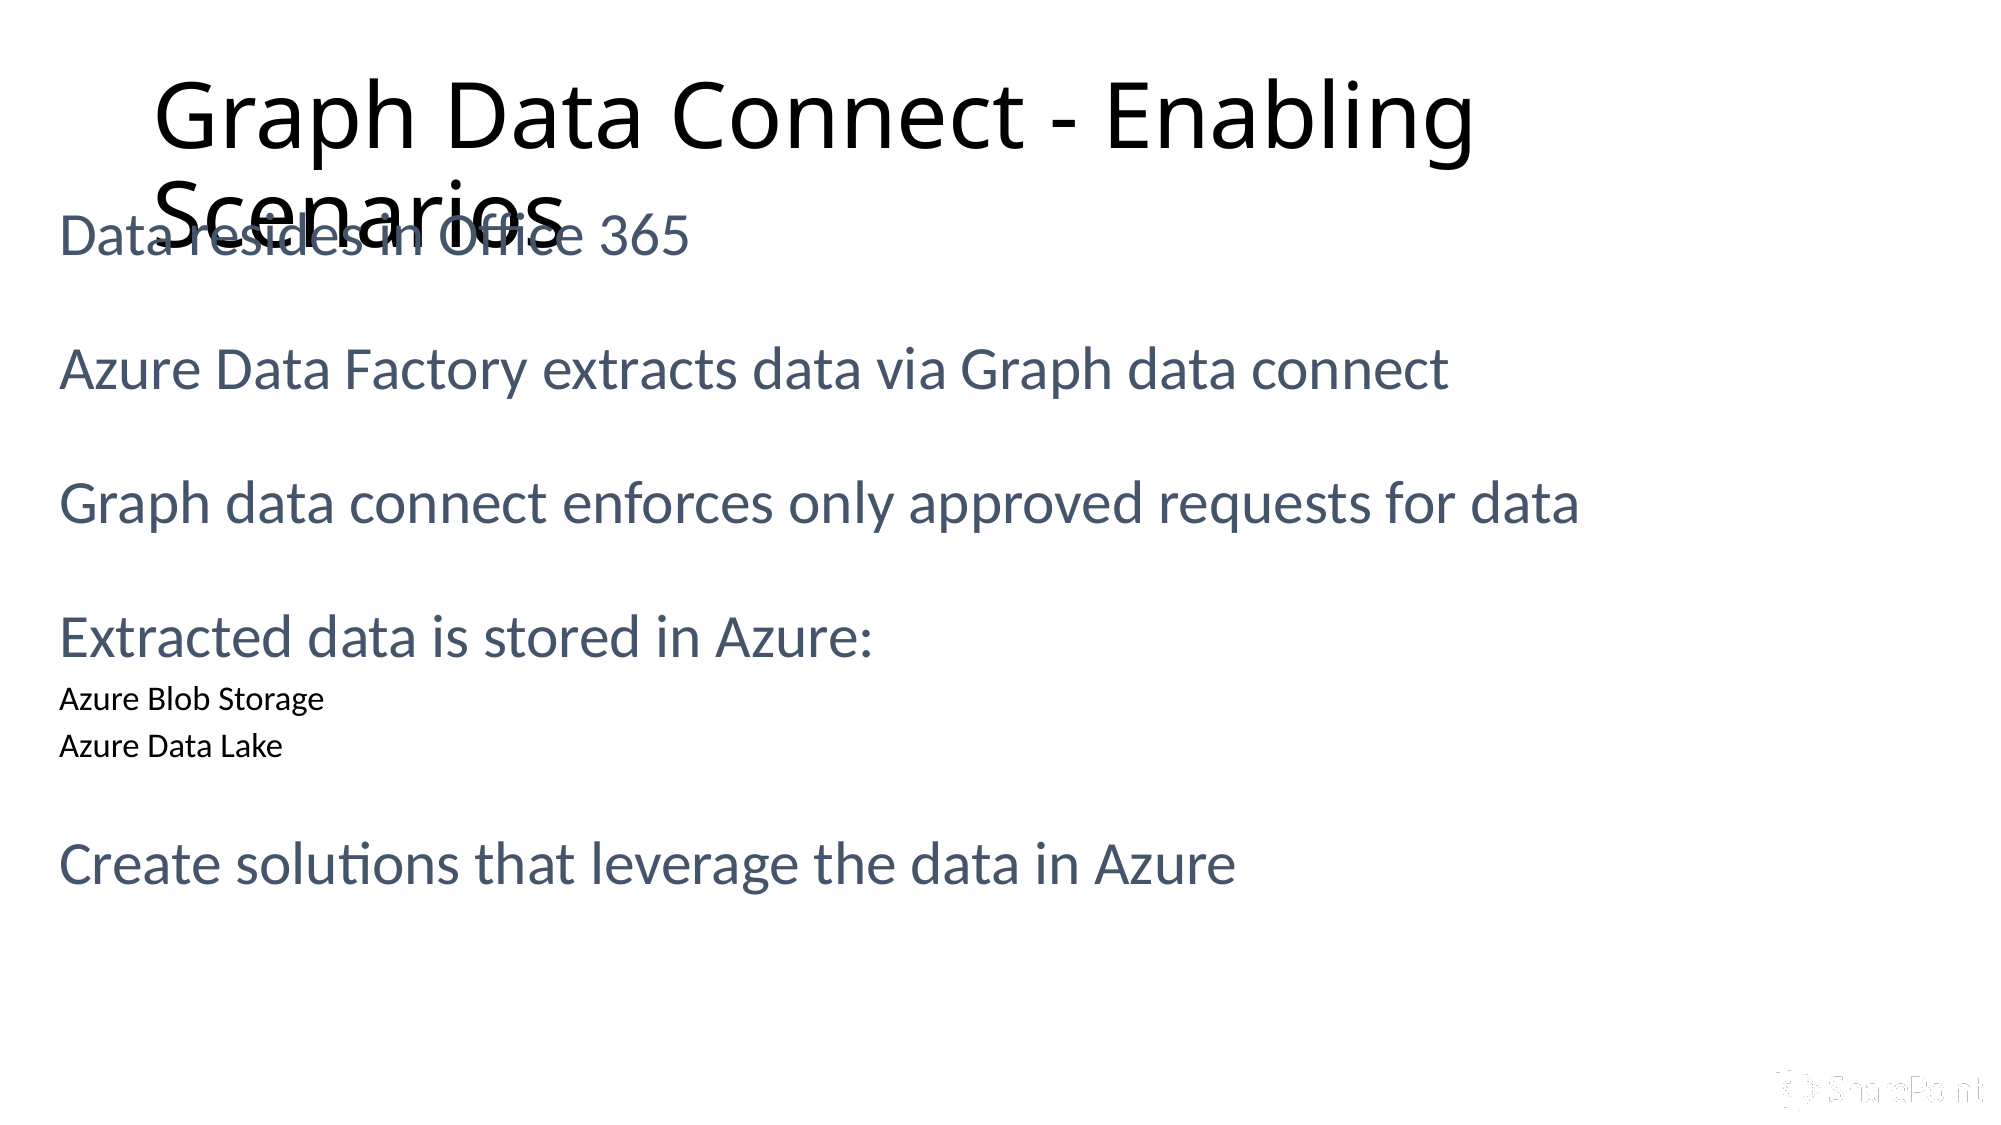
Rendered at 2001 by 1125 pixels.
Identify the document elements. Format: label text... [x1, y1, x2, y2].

title Graph Data Connect - Enabling Scenarios [137, 59, 1863, 195]
picture [1758, 1050, 2000, 1125]
list Data resides in Office 365 Azure Data Factory extracts data via Graph data connect Graph data connect enforces only approved requests for data Extracted data is stored in Azure: Azure Blob Storage Azure Data Lake Create solutions that leverage the data in Azure [44, 195, 2000, 906]
